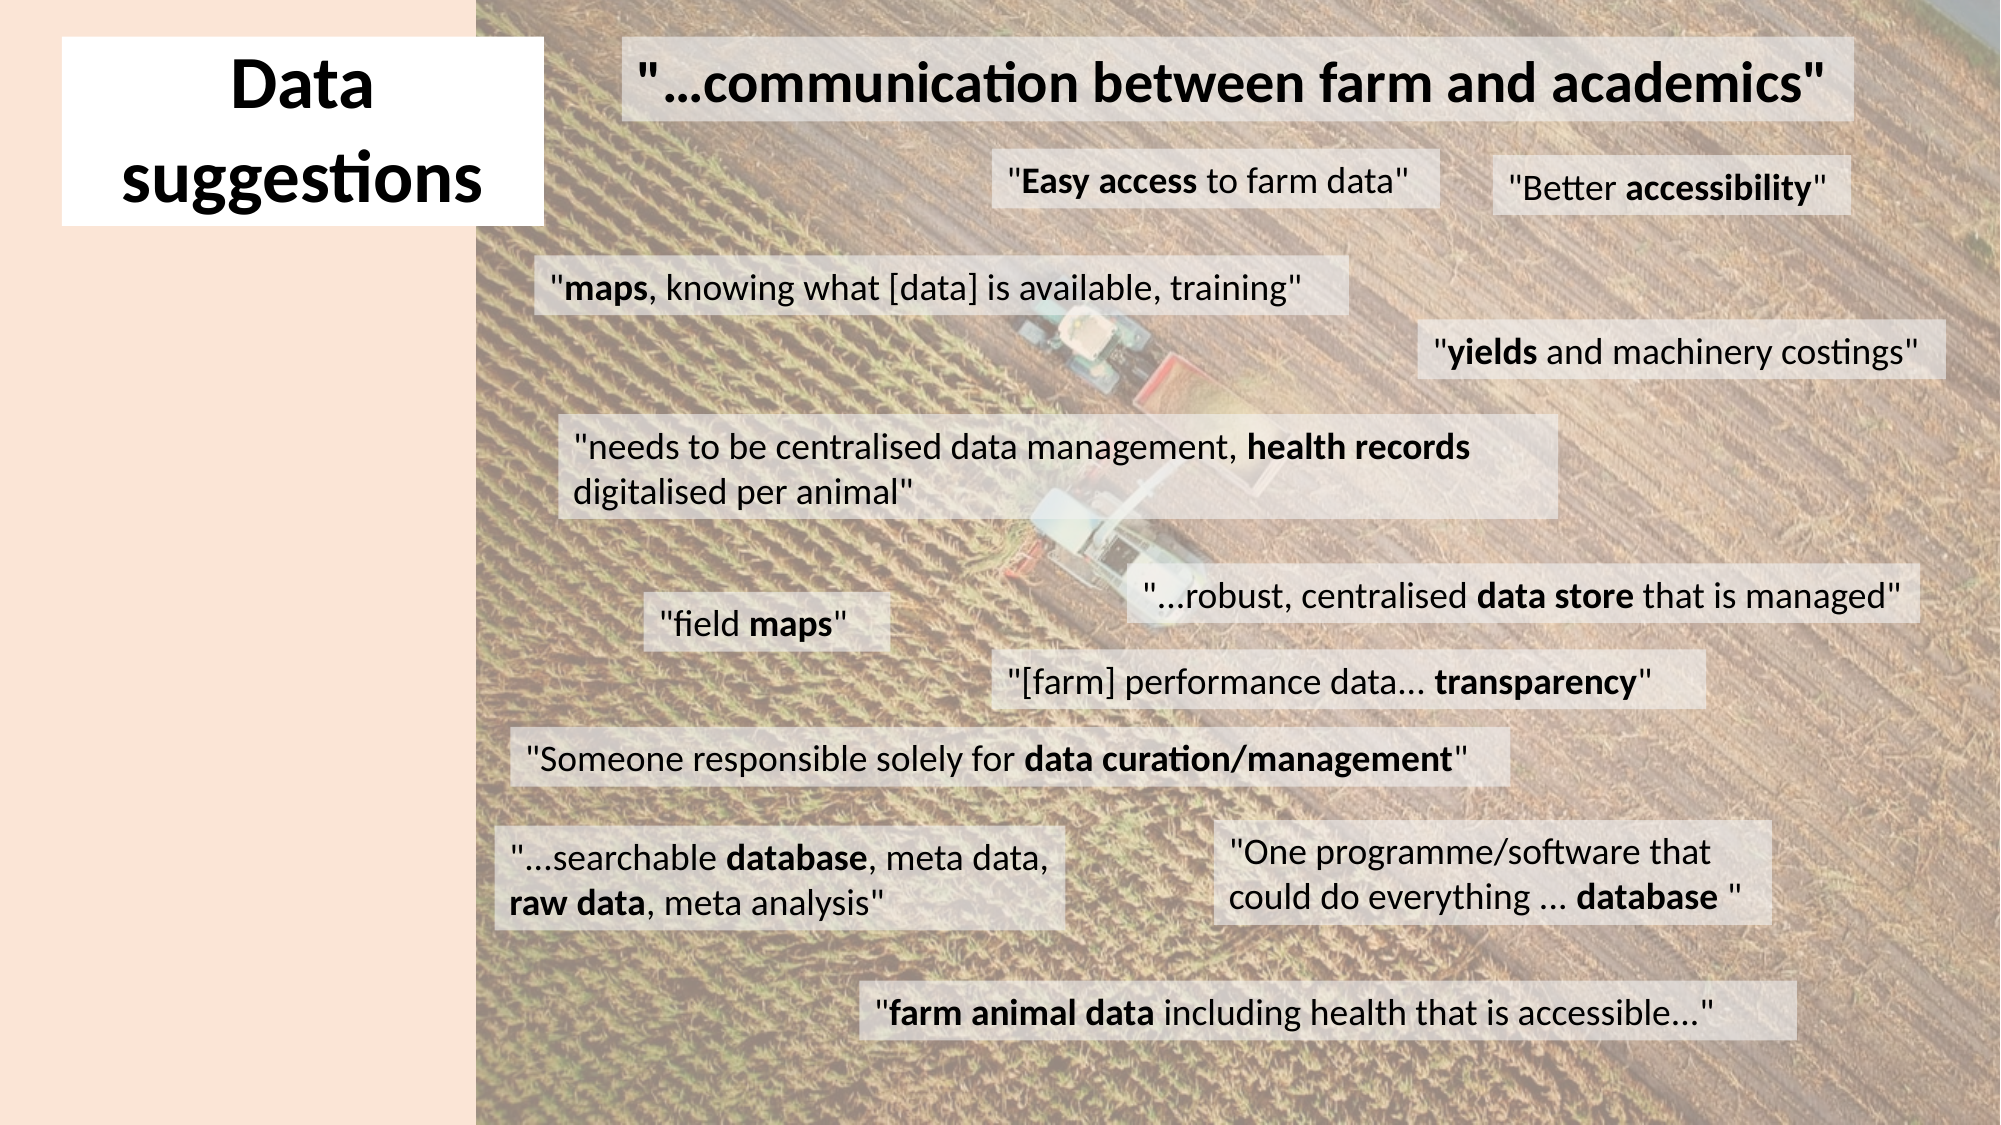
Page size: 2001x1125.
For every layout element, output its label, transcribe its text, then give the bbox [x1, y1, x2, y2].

picture [476, 0, 2000, 1125]
text_box Data suggestions [61, 36, 476, 226]
